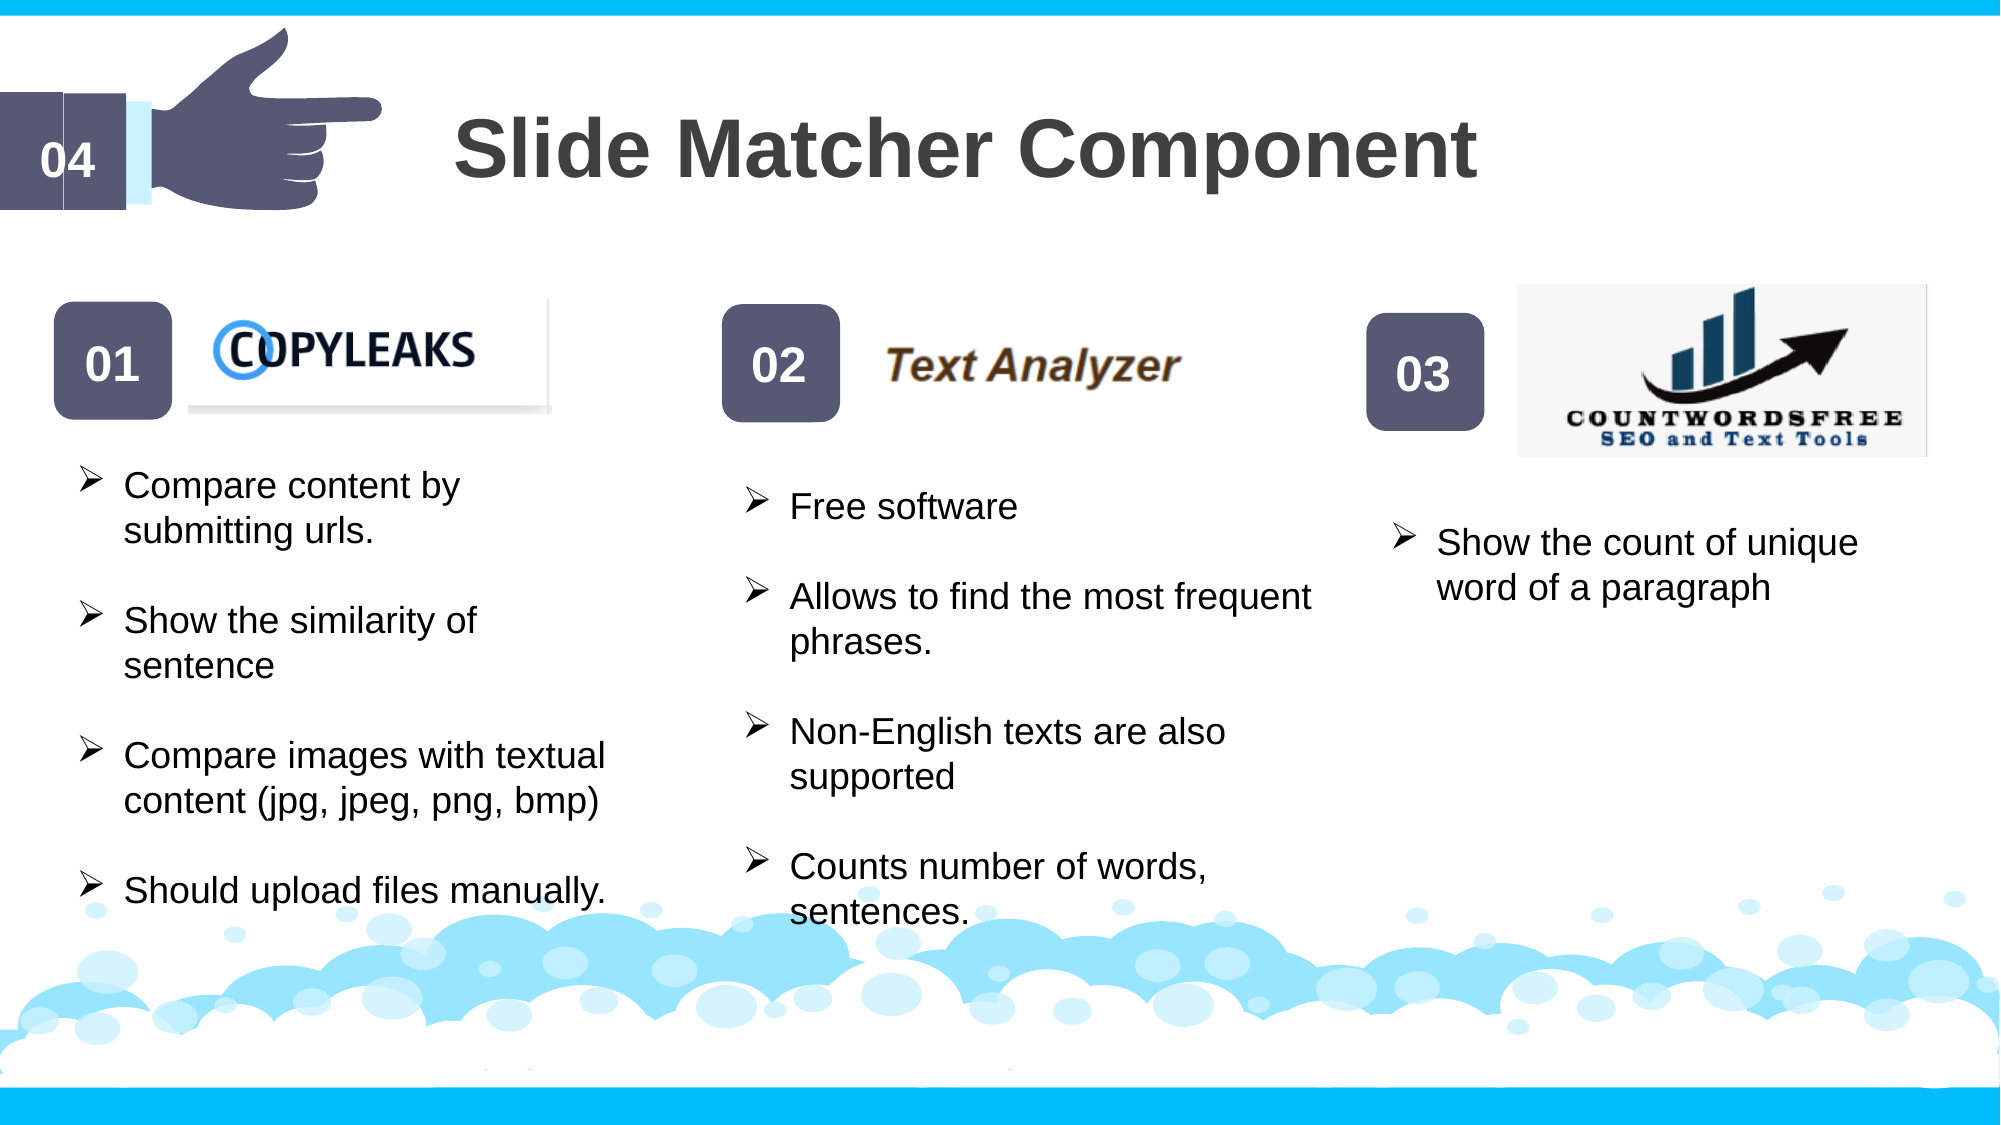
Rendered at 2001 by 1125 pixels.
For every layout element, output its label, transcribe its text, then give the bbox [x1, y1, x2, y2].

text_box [53, 301, 173, 420]
list Slide Matcher Component [438, 93, 1591, 209]
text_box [1366, 284, 1929, 617]
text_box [0, 884, 2000, 1089]
picture [188, 299, 552, 414]
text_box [721, 304, 1347, 945]
text_box Compare content by submitting urls. Show the similarity of sentence Compare images with textual content (jpg, jpeg, png, bmp) Should upload files manually. [61, 454, 626, 884]
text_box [0, 27, 382, 211]
